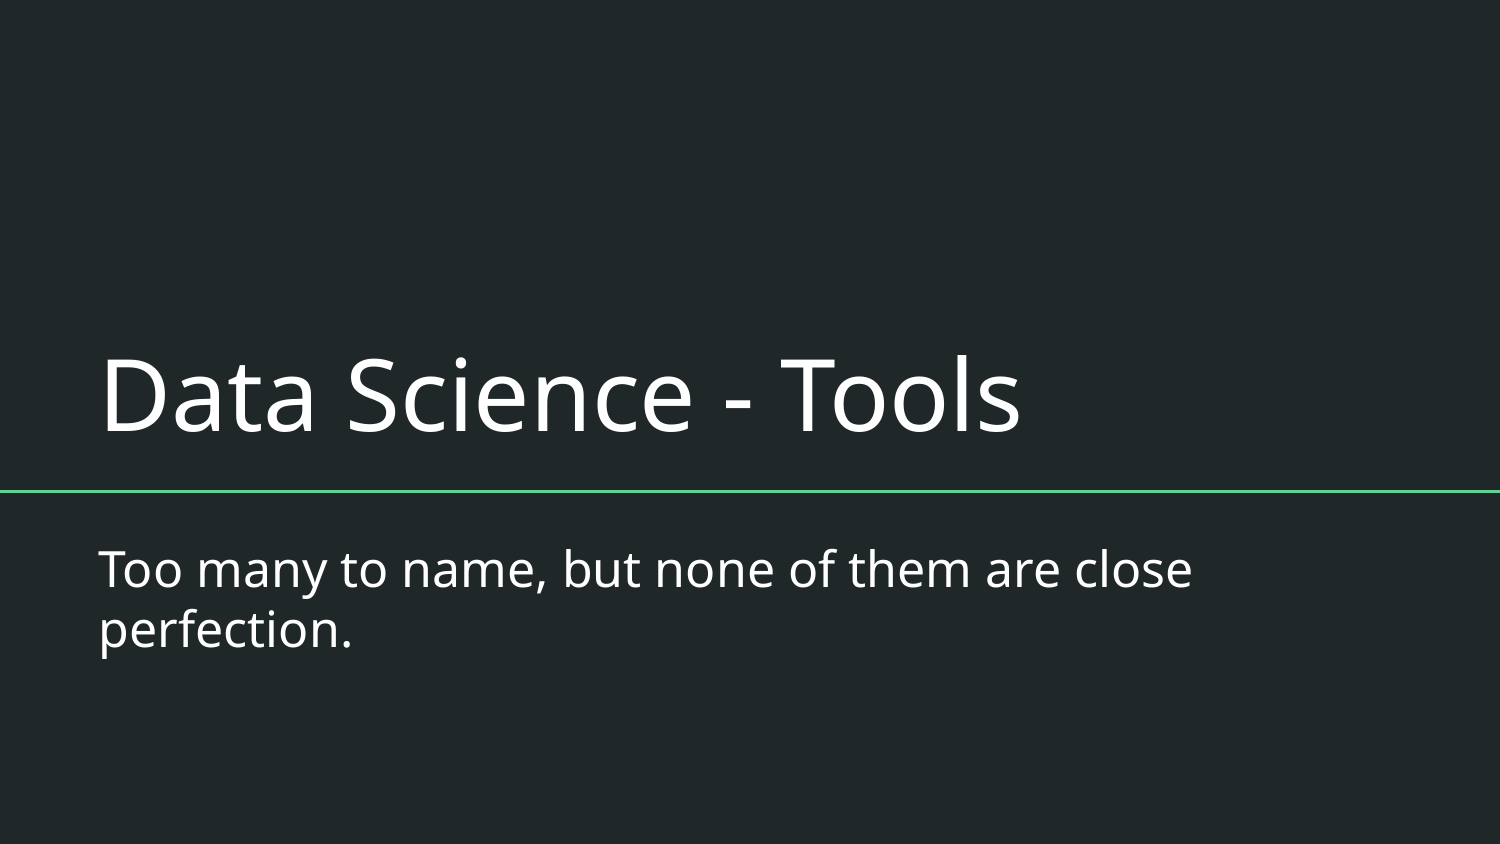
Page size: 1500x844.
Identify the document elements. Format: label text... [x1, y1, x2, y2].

title Data Science - Tools [83, 206, 1417, 467]
subtitle Too many to name, but none of them are close perfection. [83, 522, 1417, 626]
